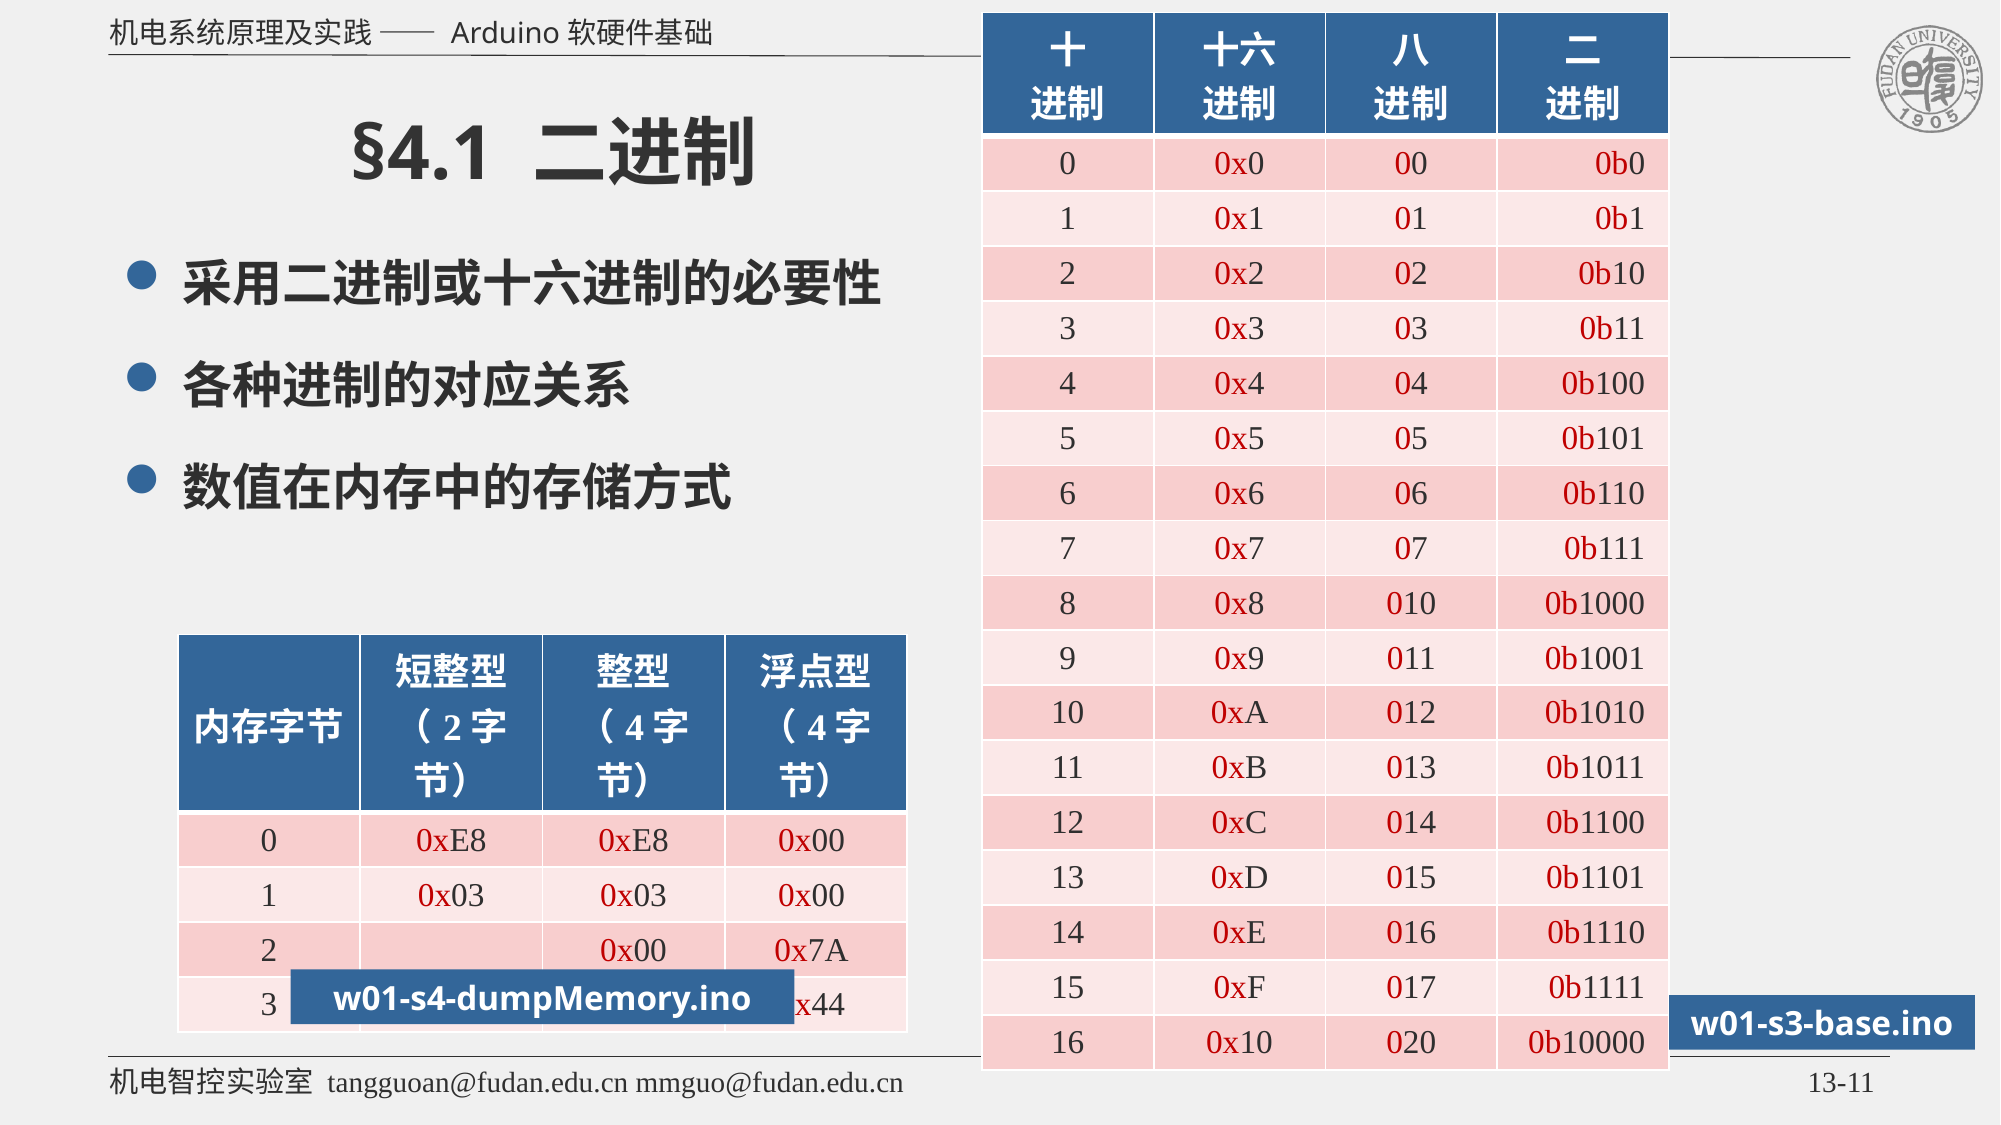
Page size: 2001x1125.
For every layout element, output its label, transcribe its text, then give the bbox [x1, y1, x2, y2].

table_cell 0x7 [1155, 521, 1325, 575]
table_header 整型 （4字节） [543, 635, 724, 810]
table_cell 0 [179, 815, 359, 866]
table_cell 04 [1326, 357, 1496, 410]
table_cell 13 [983, 851, 1153, 904]
title §4.1 二进制 [108, 107, 981, 183]
table_cell 0x8 [1155, 576, 1325, 629]
table_cell 10 [983, 686, 1153, 739]
table_cell 7 [983, 521, 1153, 575]
table_cell 0xD [1155, 851, 1325, 904]
table_header 内存字节 [179, 635, 359, 810]
table_cell 3 [983, 302, 1153, 355]
table_cell 3 [179, 978, 359, 1031]
table_cell 0b1110 [1498, 906, 1668, 959]
table_cell 0x9 [1155, 631, 1325, 684]
table_cell 00 [1326, 139, 1496, 190]
table_cell 4 [983, 357, 1153, 410]
table_cell 2 [983, 247, 1153, 300]
table_cell 02 [1326, 247, 1496, 300]
table_header 短整型 （2字节） [361, 635, 542, 810]
table_cell 0 [983, 139, 1153, 190]
table_cell 012 [1326, 686, 1496, 739]
table_cell 14 [983, 906, 1153, 959]
table_cell 0x00 [543, 923, 724, 969]
table_cell 0x00 [543, 1025, 724, 1031]
table_cell 0b10 [1498, 247, 1668, 300]
table_cell 12 [983, 796, 1153, 849]
table_cell 0xF [1155, 961, 1325, 1014]
table_cell 01 [1326, 192, 1496, 245]
table_cell 0xA [1155, 686, 1325, 739]
table_cell 5 [983, 412, 1153, 465]
table_header 浮点型 （4字节） [726, 635, 906, 810]
table_cell 0xE [1155, 906, 1325, 959]
table_cell 2 [179, 923, 359, 976]
table_cell 07 [1326, 521, 1496, 575]
table_cell 0b1 [1498, 192, 1668, 245]
table_cell 0b1101 [1498, 851, 1668, 904]
table_cell 0xE8 [361, 815, 542, 866]
table_cell 0b1100 [1498, 796, 1668, 849]
table_cell 0x7A [726, 923, 906, 976]
text_box w01-s3-base.ino [1669, 995, 1975, 1050]
table_cell 0x6 [1155, 466, 1325, 520]
table_cell 010 [1326, 576, 1496, 629]
table_cell 013 [1326, 741, 1496, 794]
table_cell [361, 923, 542, 969]
table_cell 0x1 [1155, 192, 1325, 245]
table_cell 0b1010 [1498, 686, 1668, 739]
table_cell 0x00 [726, 815, 906, 866]
table_cell 016 [1326, 906, 1496, 959]
table_cell 8 [983, 576, 1153, 629]
table_cell 0x3 [1155, 302, 1325, 355]
table_cell 017 [1326, 961, 1496, 1014]
table_cell 0b111 [1498, 521, 1668, 575]
table_cell 05 [1326, 412, 1496, 465]
table_cell 0xE8 [543, 815, 724, 866]
slide_number 13-11 [1452, 1056, 1890, 1092]
table_cell 0b10000 [1498, 1016, 1668, 1069]
table_cell 0b101 [1498, 412, 1668, 465]
table_cell 06 [1326, 466, 1496, 520]
table_cell 0b100 [1498, 357, 1668, 410]
table_cell 014 [1326, 796, 1496, 849]
table_cell 0b0 [1498, 139, 1668, 190]
table_cell 1 [179, 868, 359, 921]
table_cell 020 [1326, 1016, 1496, 1069]
table_header 八 进制 [1326, 13, 1496, 133]
table_cell 0b1001 [1498, 631, 1668, 684]
text_box w01-s4-dumpMemory.ino [290, 969, 795, 1025]
table_header 二 进制 [1498, 13, 1668, 133]
table_cell 15 [983, 961, 1153, 1014]
table_header 十六 进制 [1155, 13, 1325, 133]
table_cell 6 [983, 466, 1153, 520]
table_cell 11 [983, 741, 1153, 794]
table_cell 0b110 [1498, 466, 1668, 520]
table_cell 16 [983, 1016, 1153, 1069]
table_cell 0x03 [361, 868, 542, 921]
table_cell 0x10 [1155, 1016, 1325, 1069]
table_cell 0x0 [1155, 139, 1325, 190]
table_cell 0x5 [1155, 412, 1325, 465]
table_cell 011 [1326, 631, 1496, 684]
table_cell [361, 1025, 542, 1031]
table_cell 0b1111 [1498, 961, 1668, 1014]
table_cell 0x44 [726, 978, 906, 1031]
table_cell 0b1011 [1498, 741, 1668, 794]
table_cell 03 [1326, 302, 1496, 355]
table_header 十 进制 [983, 13, 1153, 133]
table_cell 0x2 [1155, 247, 1325, 300]
table_cell 9 [983, 631, 1153, 684]
table_cell 0b11 [1498, 302, 1668, 355]
table_cell 0x00 [726, 868, 906, 921]
table_cell 015 [1326, 851, 1496, 904]
table_cell 0b1000 [1498, 576, 1668, 629]
table_cell 0xC [1155, 796, 1325, 849]
table_cell 0x03 [543, 868, 724, 921]
table_cell 1 [983, 192, 1153, 245]
table_cell 0x4 [1155, 357, 1325, 410]
table_cell 0xB [1155, 741, 1325, 794]
